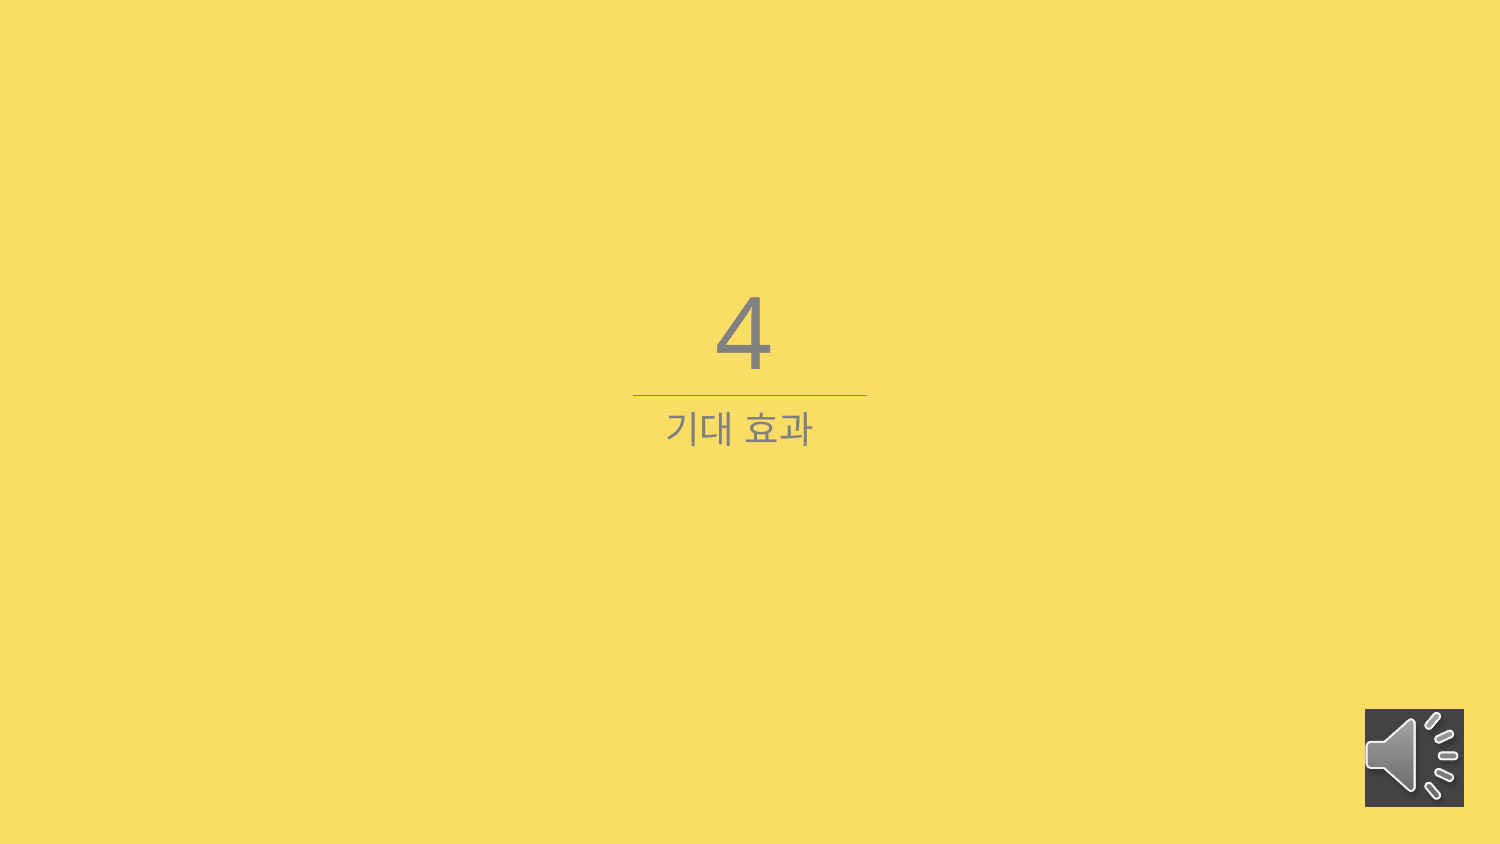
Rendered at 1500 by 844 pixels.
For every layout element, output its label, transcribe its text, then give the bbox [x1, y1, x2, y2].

text_box 4 [637, 261, 851, 394]
picture [1364, 708, 1465, 809]
text_box 기대 효과 [566, 398, 934, 458]
